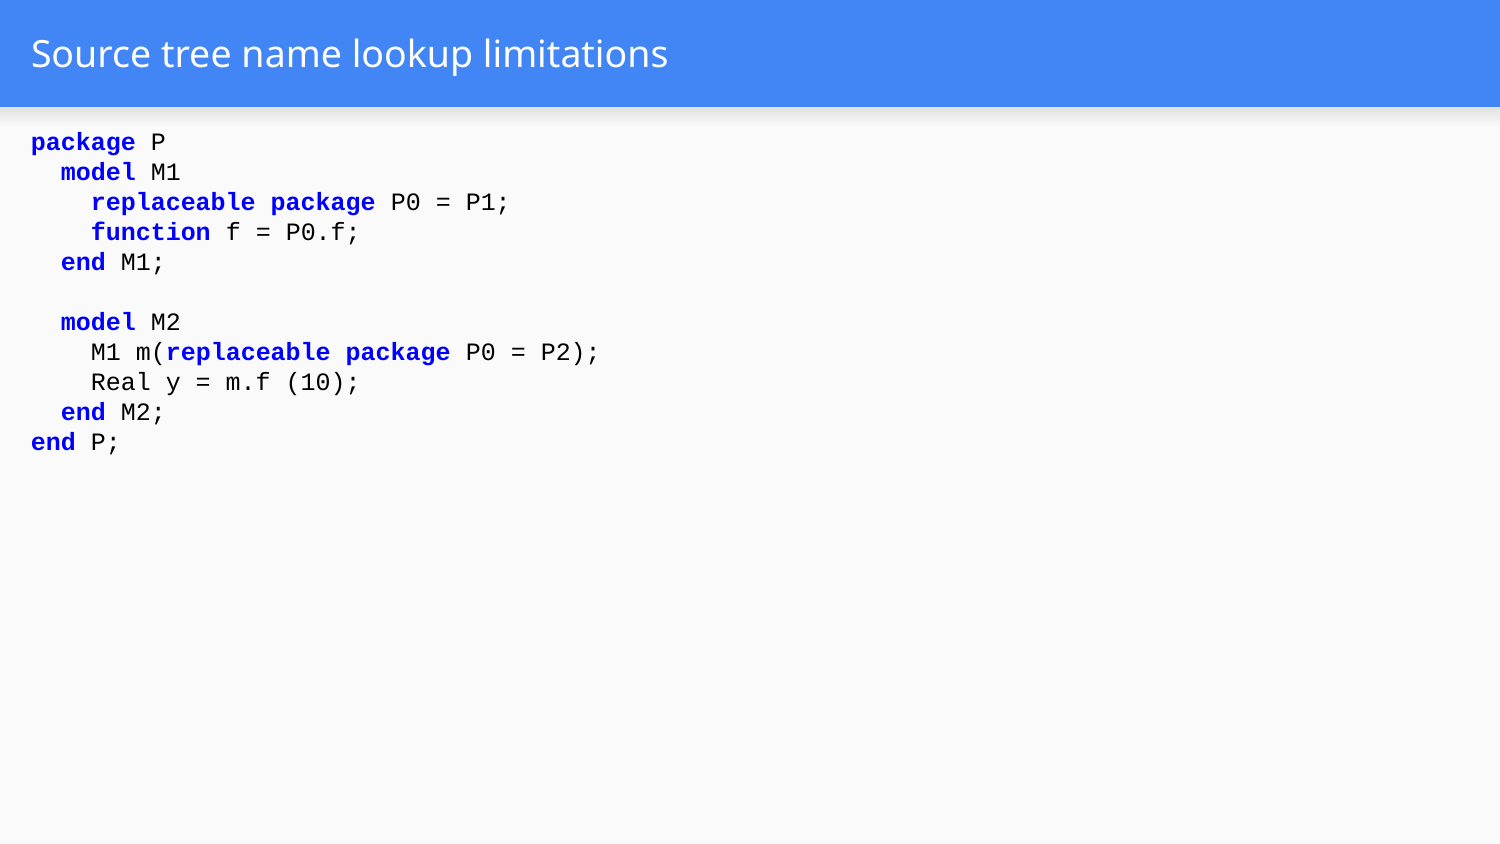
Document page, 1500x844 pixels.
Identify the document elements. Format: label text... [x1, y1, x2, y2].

title Source tree name lookup limitations [16, 2, 1464, 102]
text_box package P model M1 replaceable package P0 = P1; function f = P0.f; end M1; model M2 M1 m(replaceable package P0 = P2); Real y = m.f (10); end M2; end P; [16, 118, 1393, 463]
